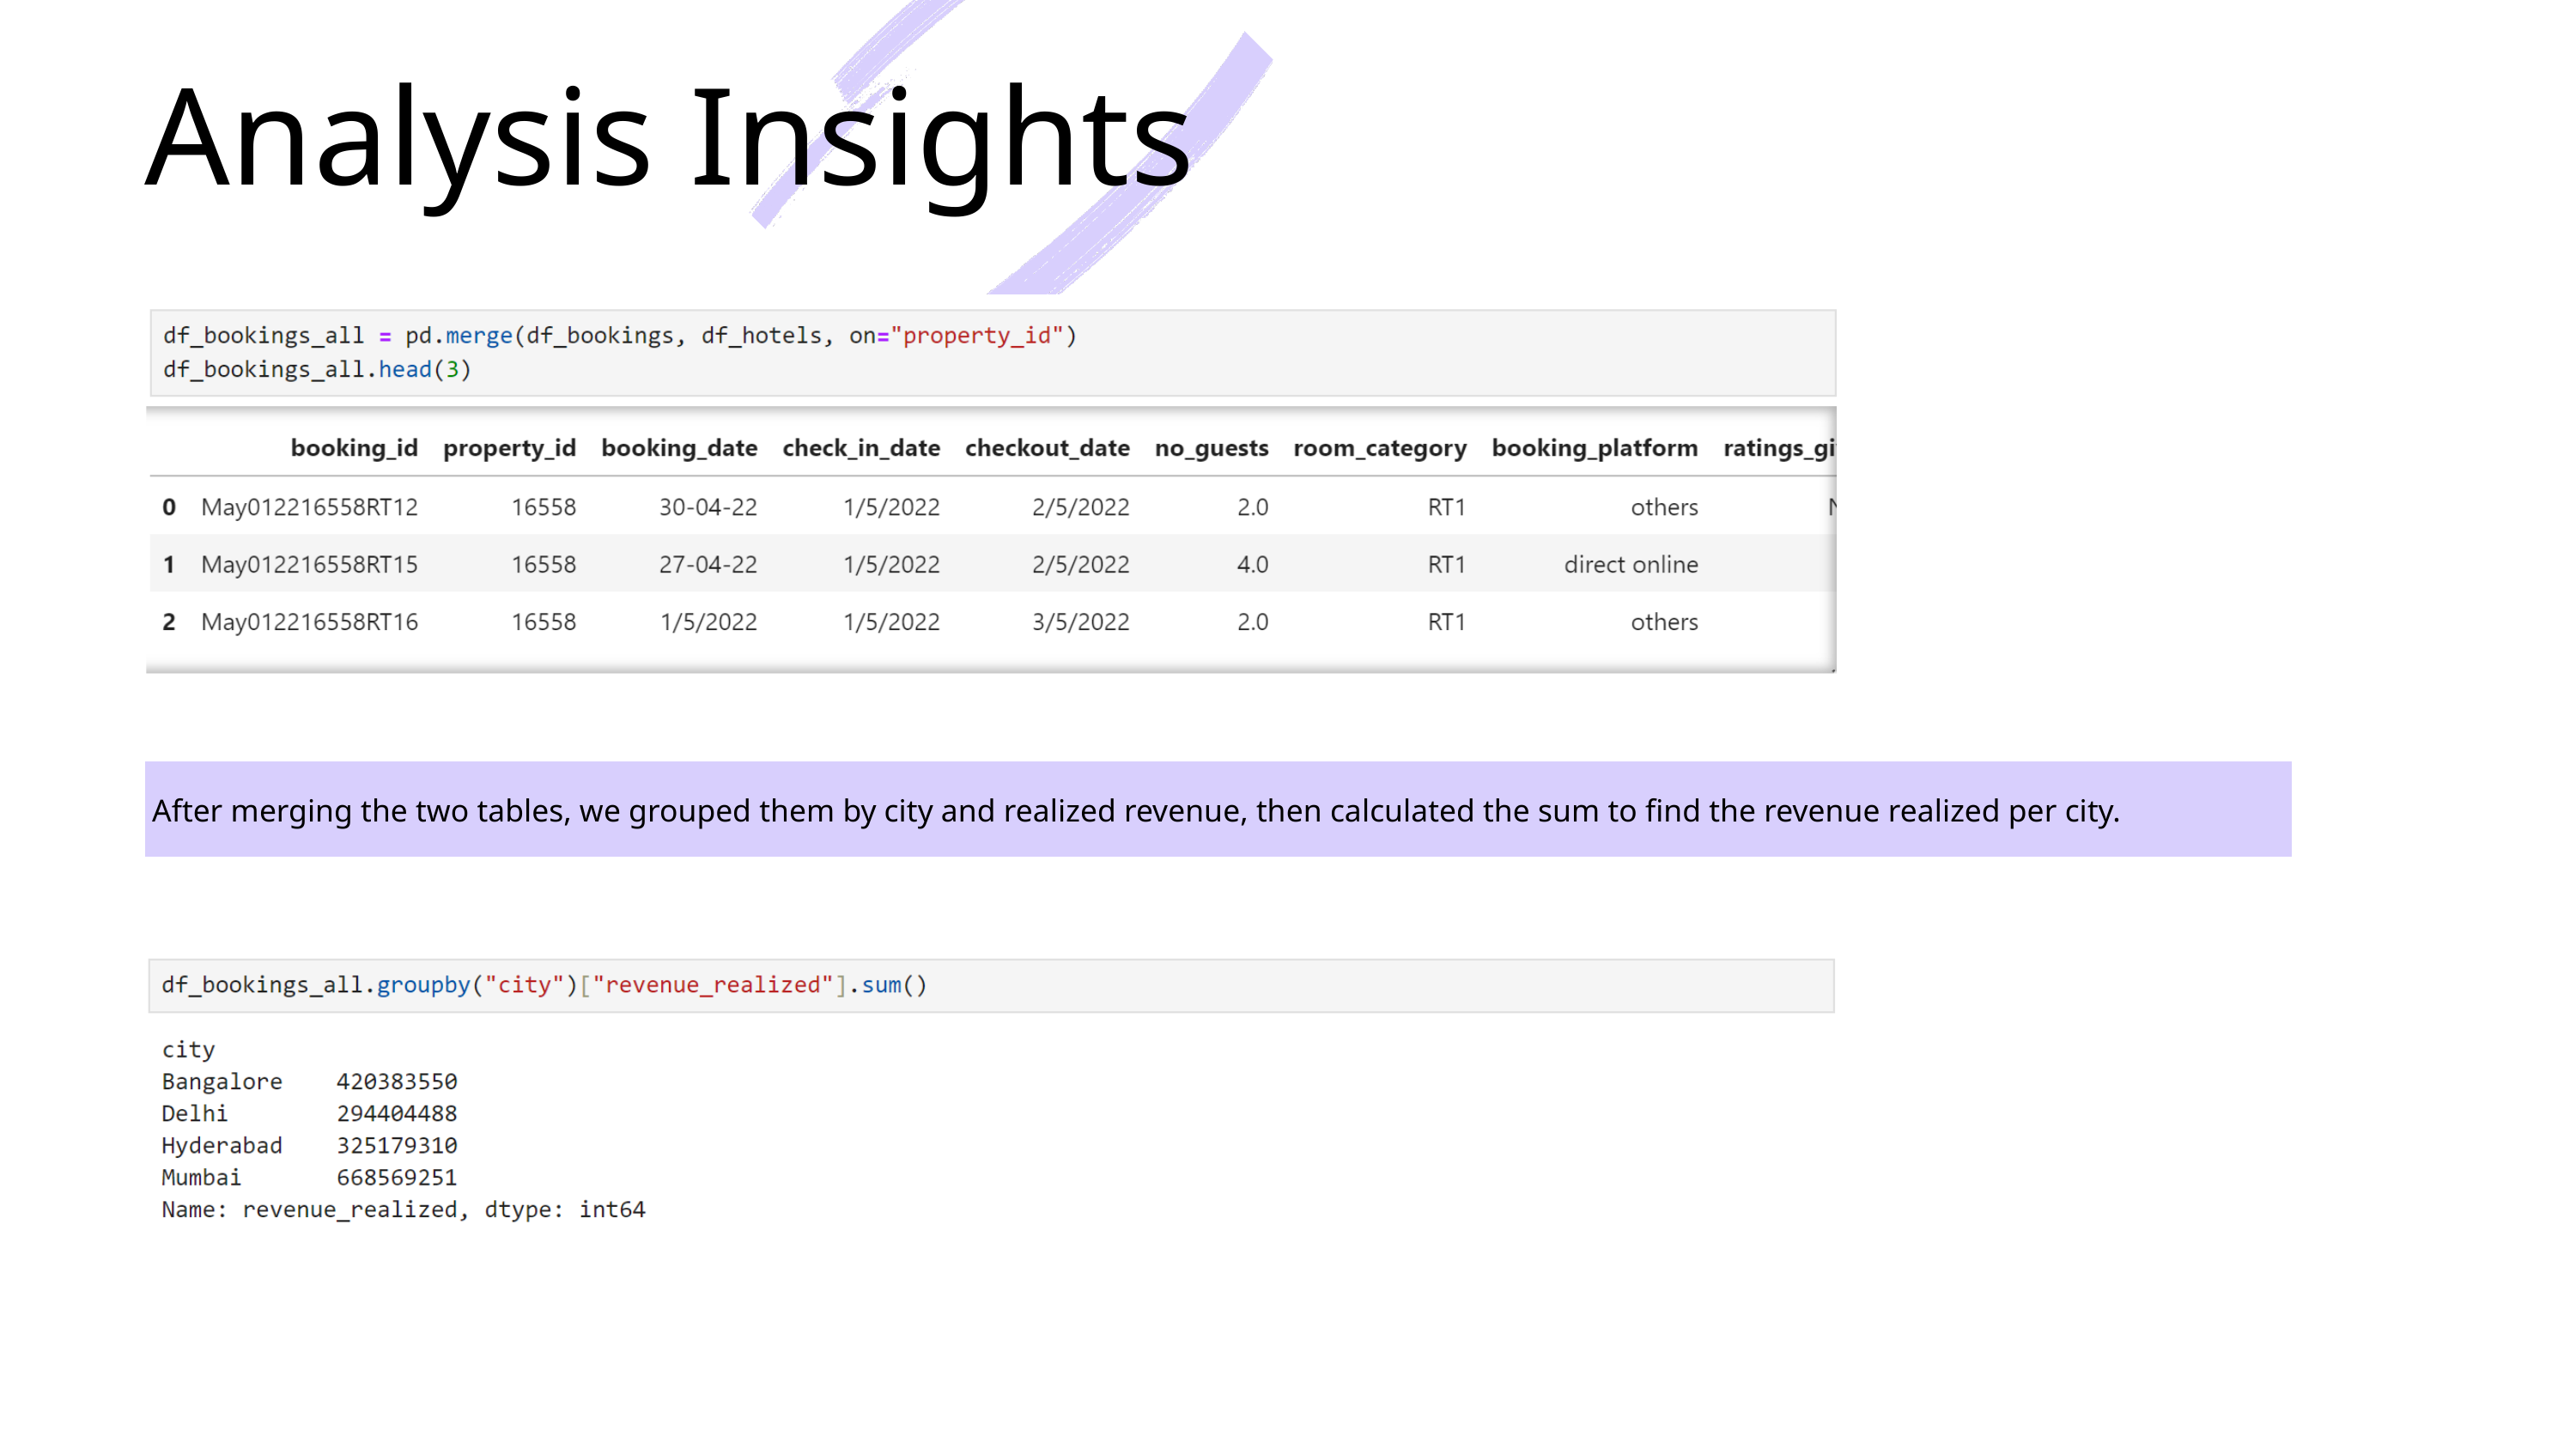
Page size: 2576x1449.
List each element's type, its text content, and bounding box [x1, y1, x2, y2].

text_box [748, 212, 1247, 294]
picture [145, 294, 1856, 676]
text_box Analysis Insights [144, 37, 1631, 212]
picture [144, 942, 1855, 1247]
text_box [144, 761, 2292, 857]
text_box [757, 0, 1251, 37]
